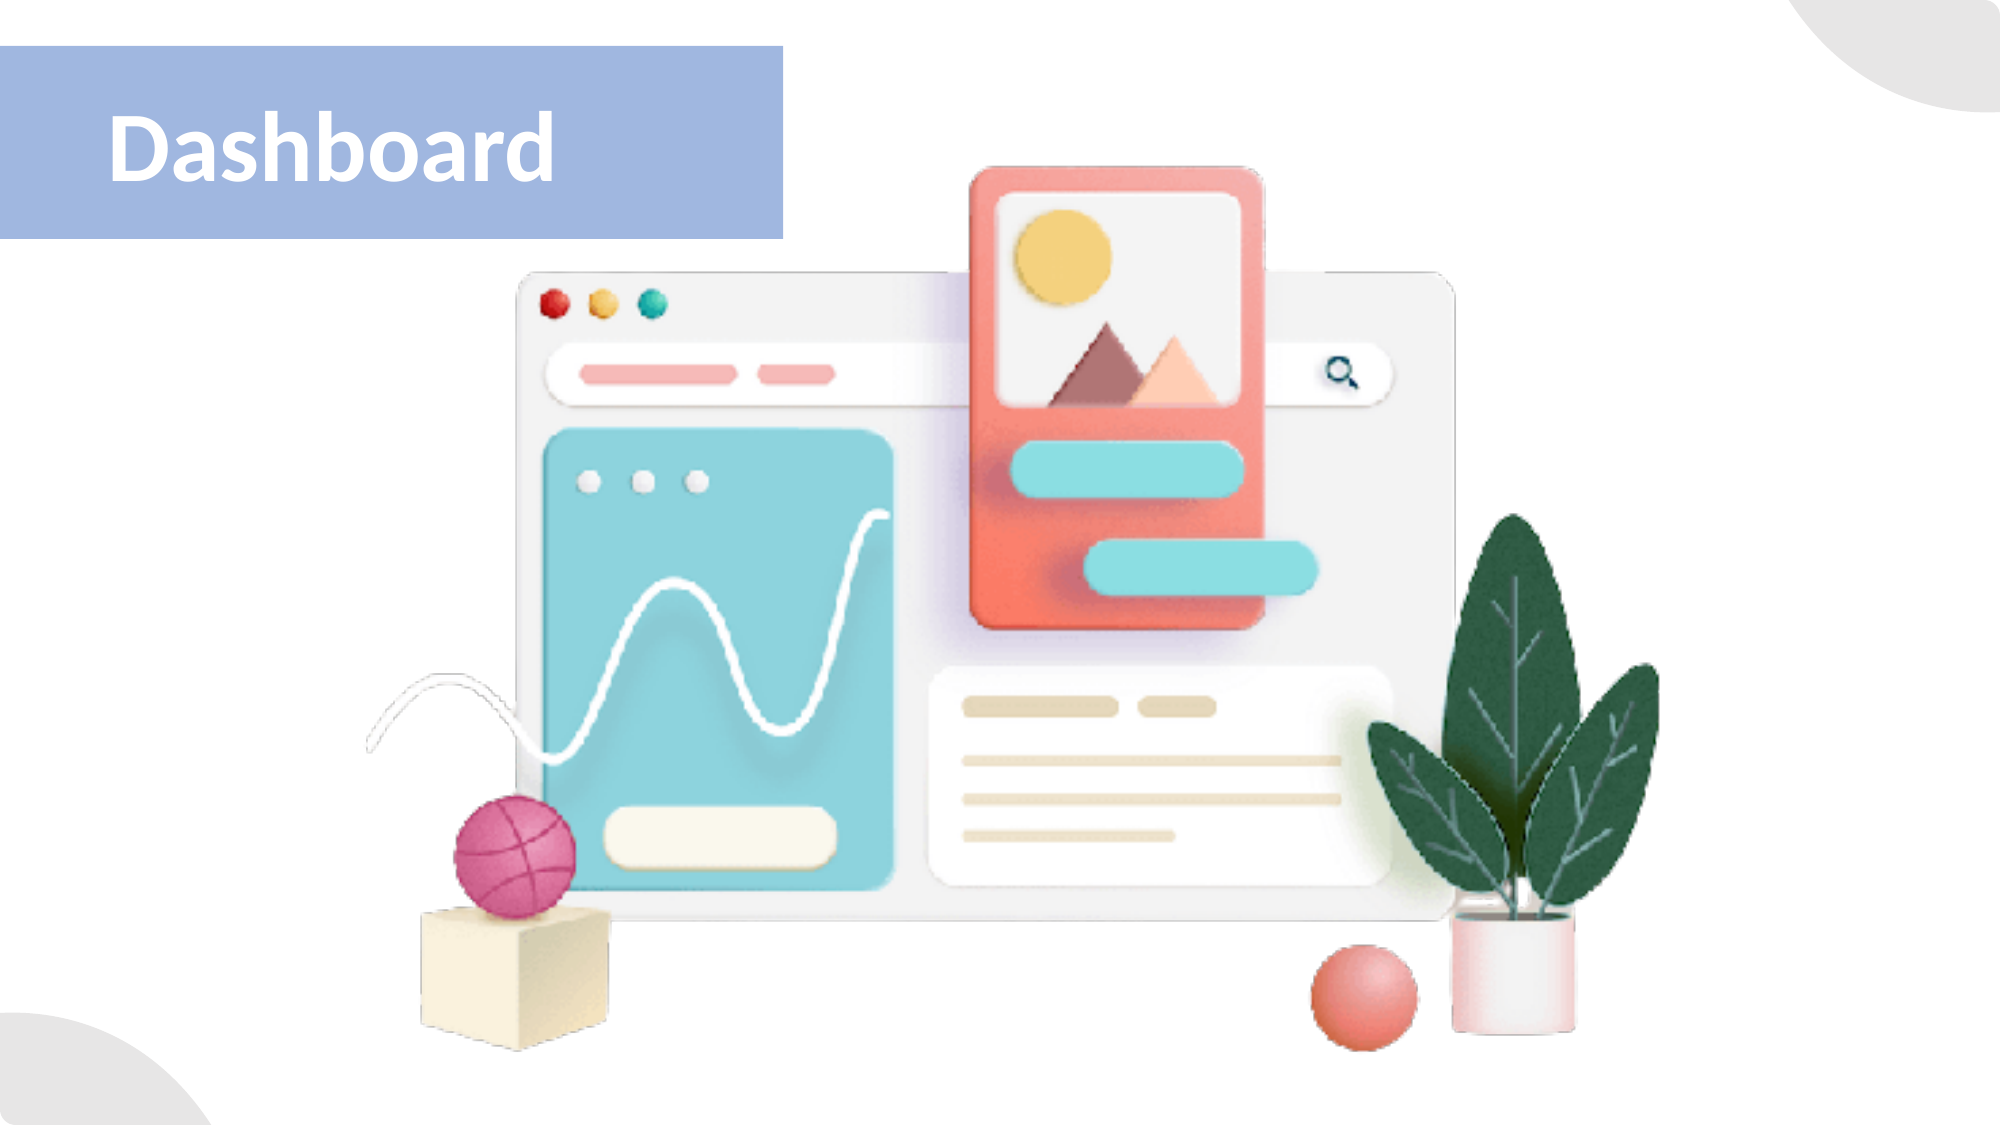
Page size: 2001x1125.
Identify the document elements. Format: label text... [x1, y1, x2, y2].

picture [251, 10, 1817, 1125]
text_box Dashboard [93, 74, 251, 209]
text_box [0, 1012, 212, 1125]
text_box [0, 45, 251, 240]
text_box [1788, 0, 2000, 113]
